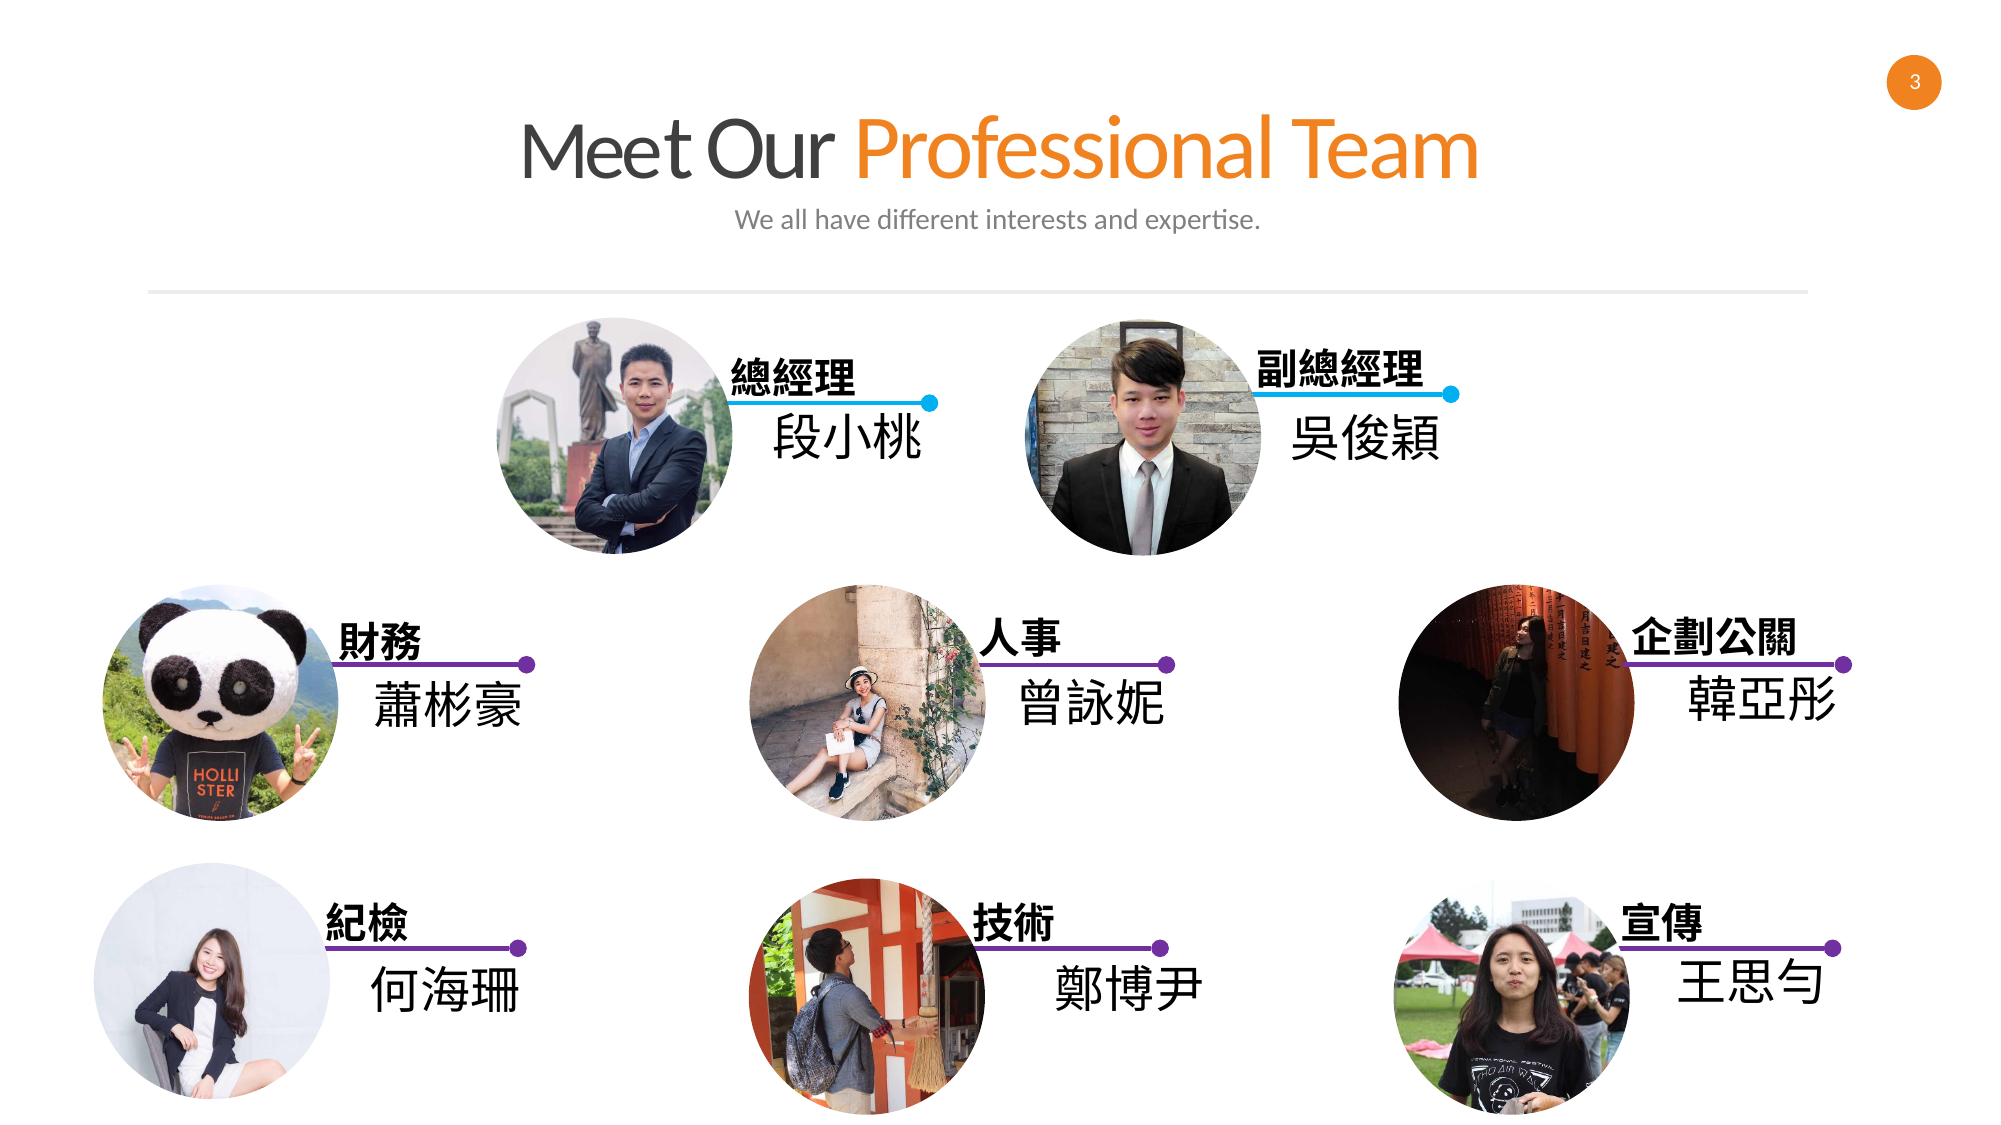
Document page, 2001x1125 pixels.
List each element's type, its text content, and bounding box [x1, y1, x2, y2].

text_box 鄭博尹 [1169, 950, 1231, 1025]
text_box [1024, 319, 1467, 556]
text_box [748, 878, 1169, 1115]
text_box Meet Our Professional Team [503, 79, 1643, 204]
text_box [1398, 584, 1864, 821]
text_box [93, 862, 547, 1100]
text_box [102, 584, 543, 821]
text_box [1393, 878, 1854, 1115]
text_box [715, 344, 949, 474]
slide_number 3 [1877, 50, 1954, 110]
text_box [749, 584, 1192, 821]
text_box We all have different interests and expertise. [605, 193, 1391, 243]
picture [496, 317, 733, 554]
